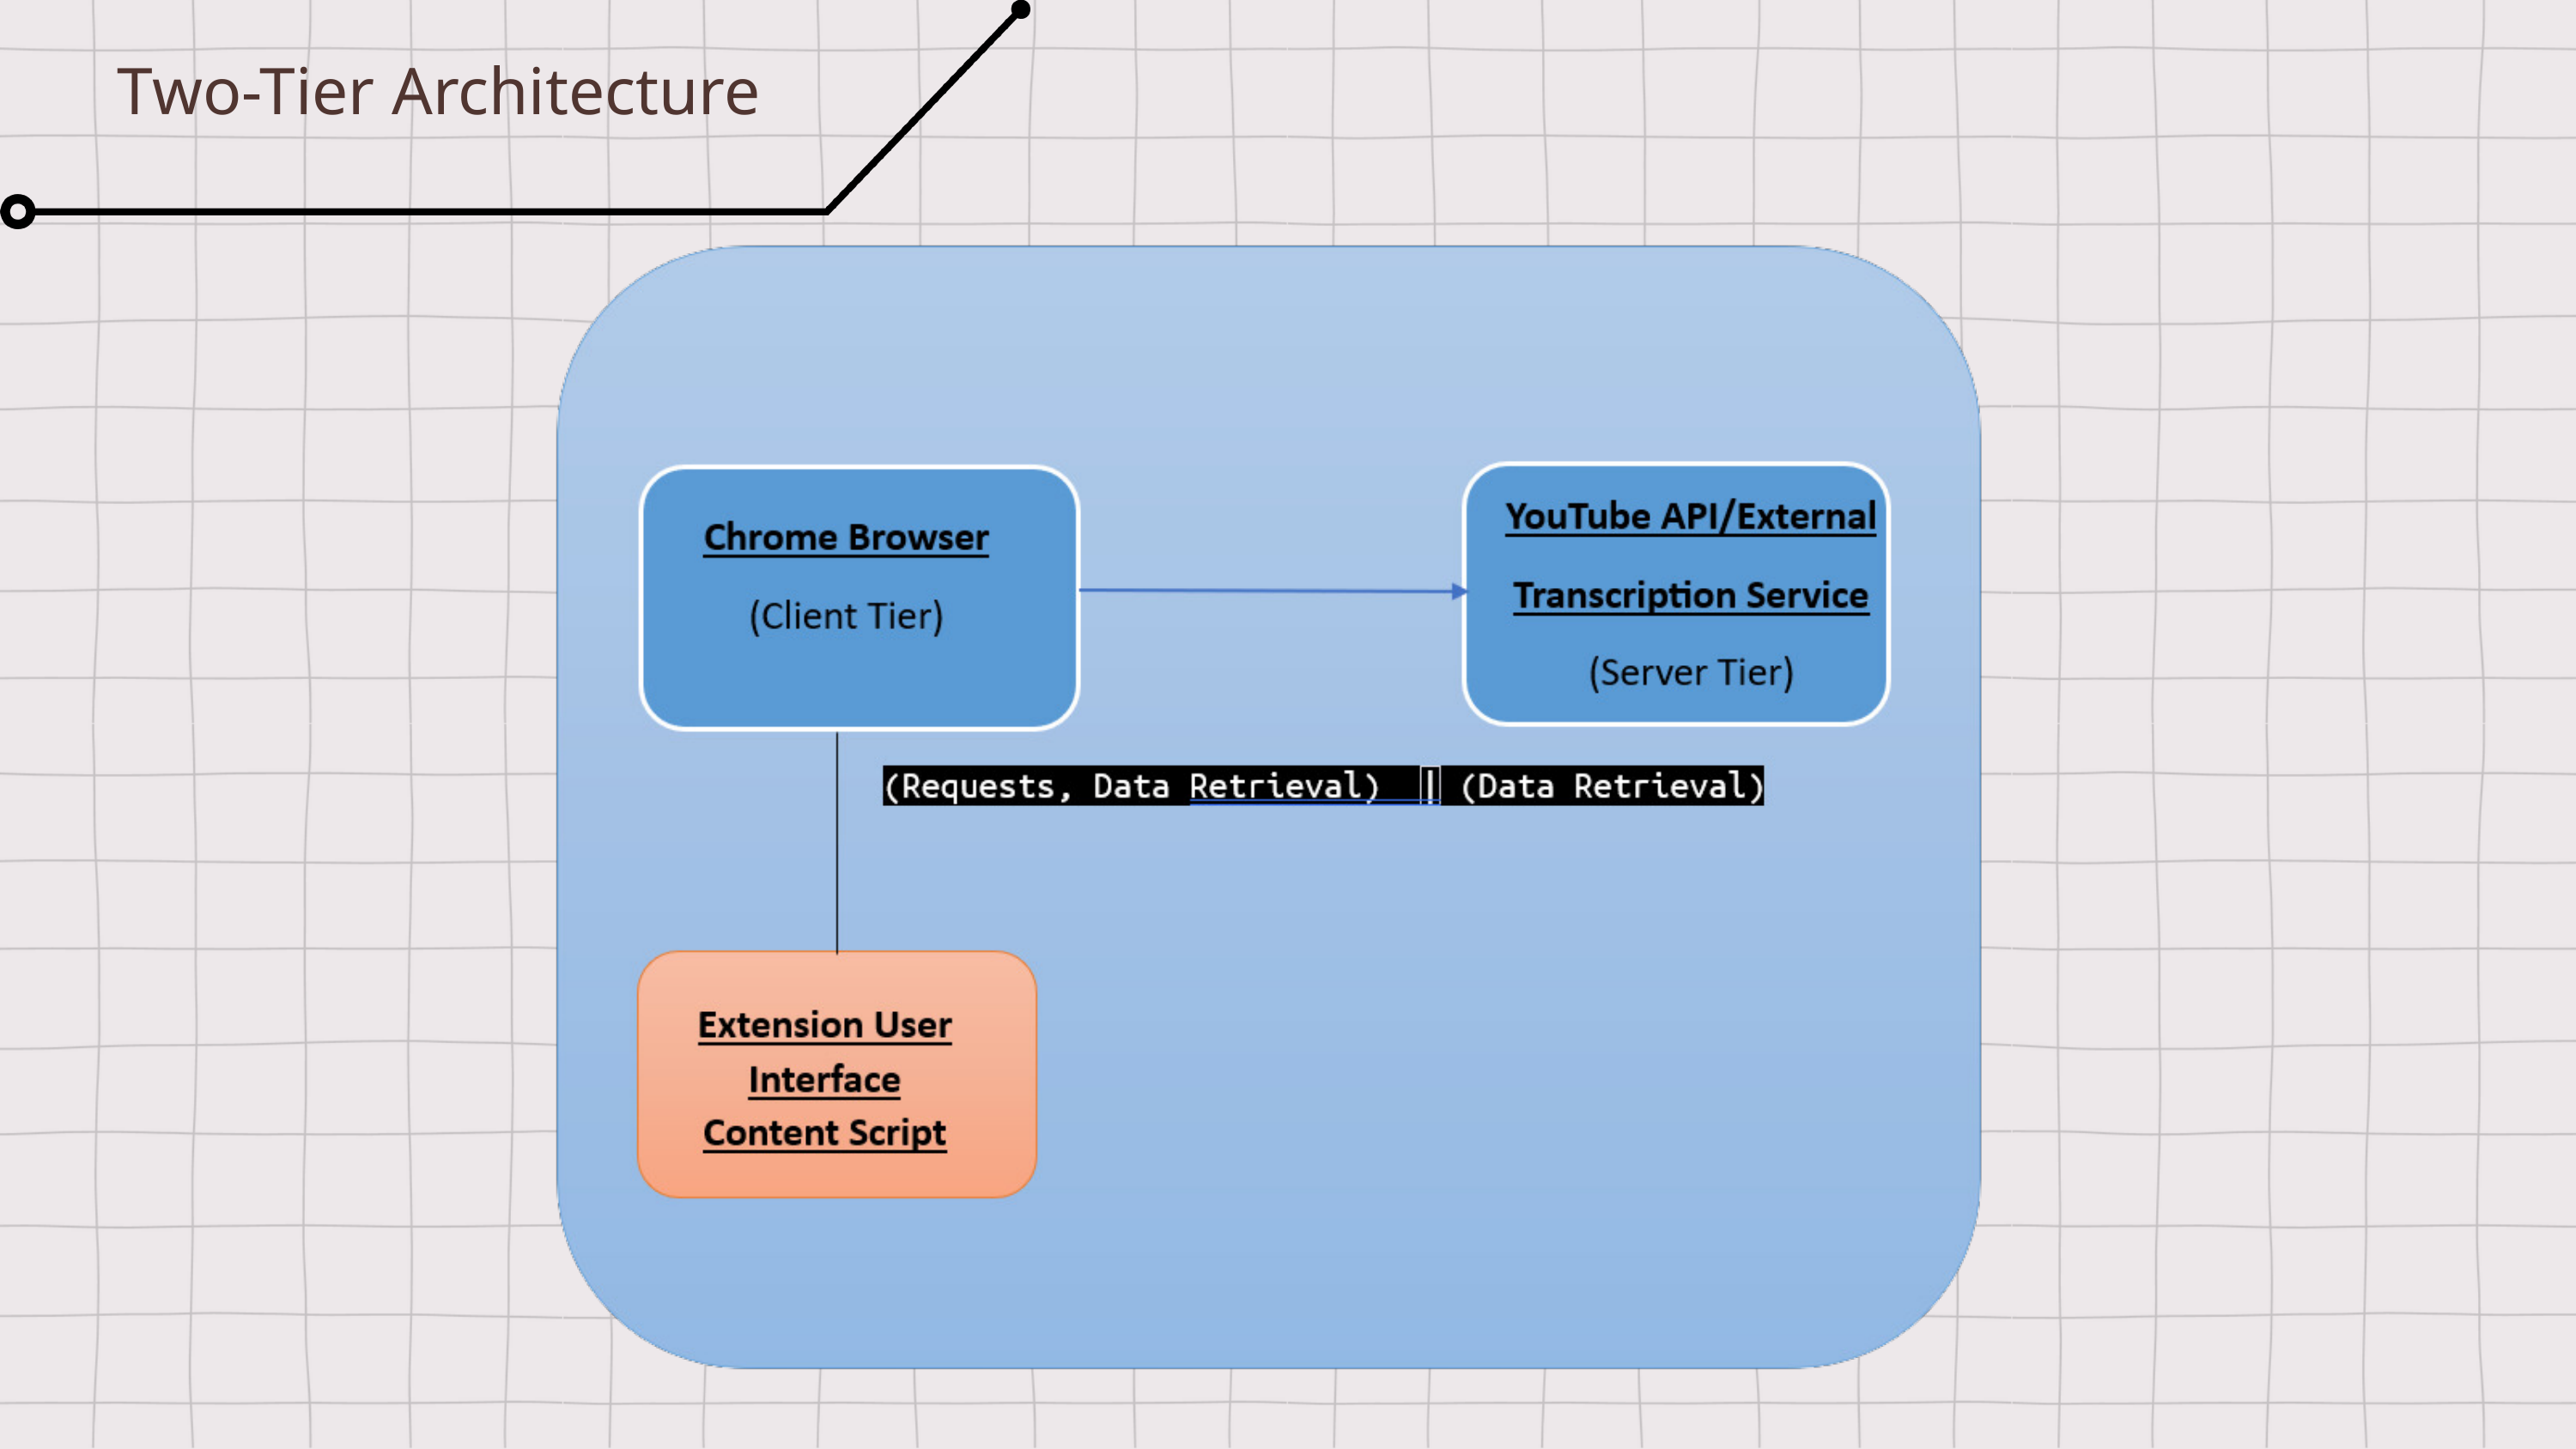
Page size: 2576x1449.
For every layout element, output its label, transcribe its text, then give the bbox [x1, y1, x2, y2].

text_box [0, 0, 1030, 229]
text_box [0, 0, 2576, 1449]
text_box [514, 228, 2026, 1384]
text_box Two-Tier Architecture [64, 37, 814, 128]
